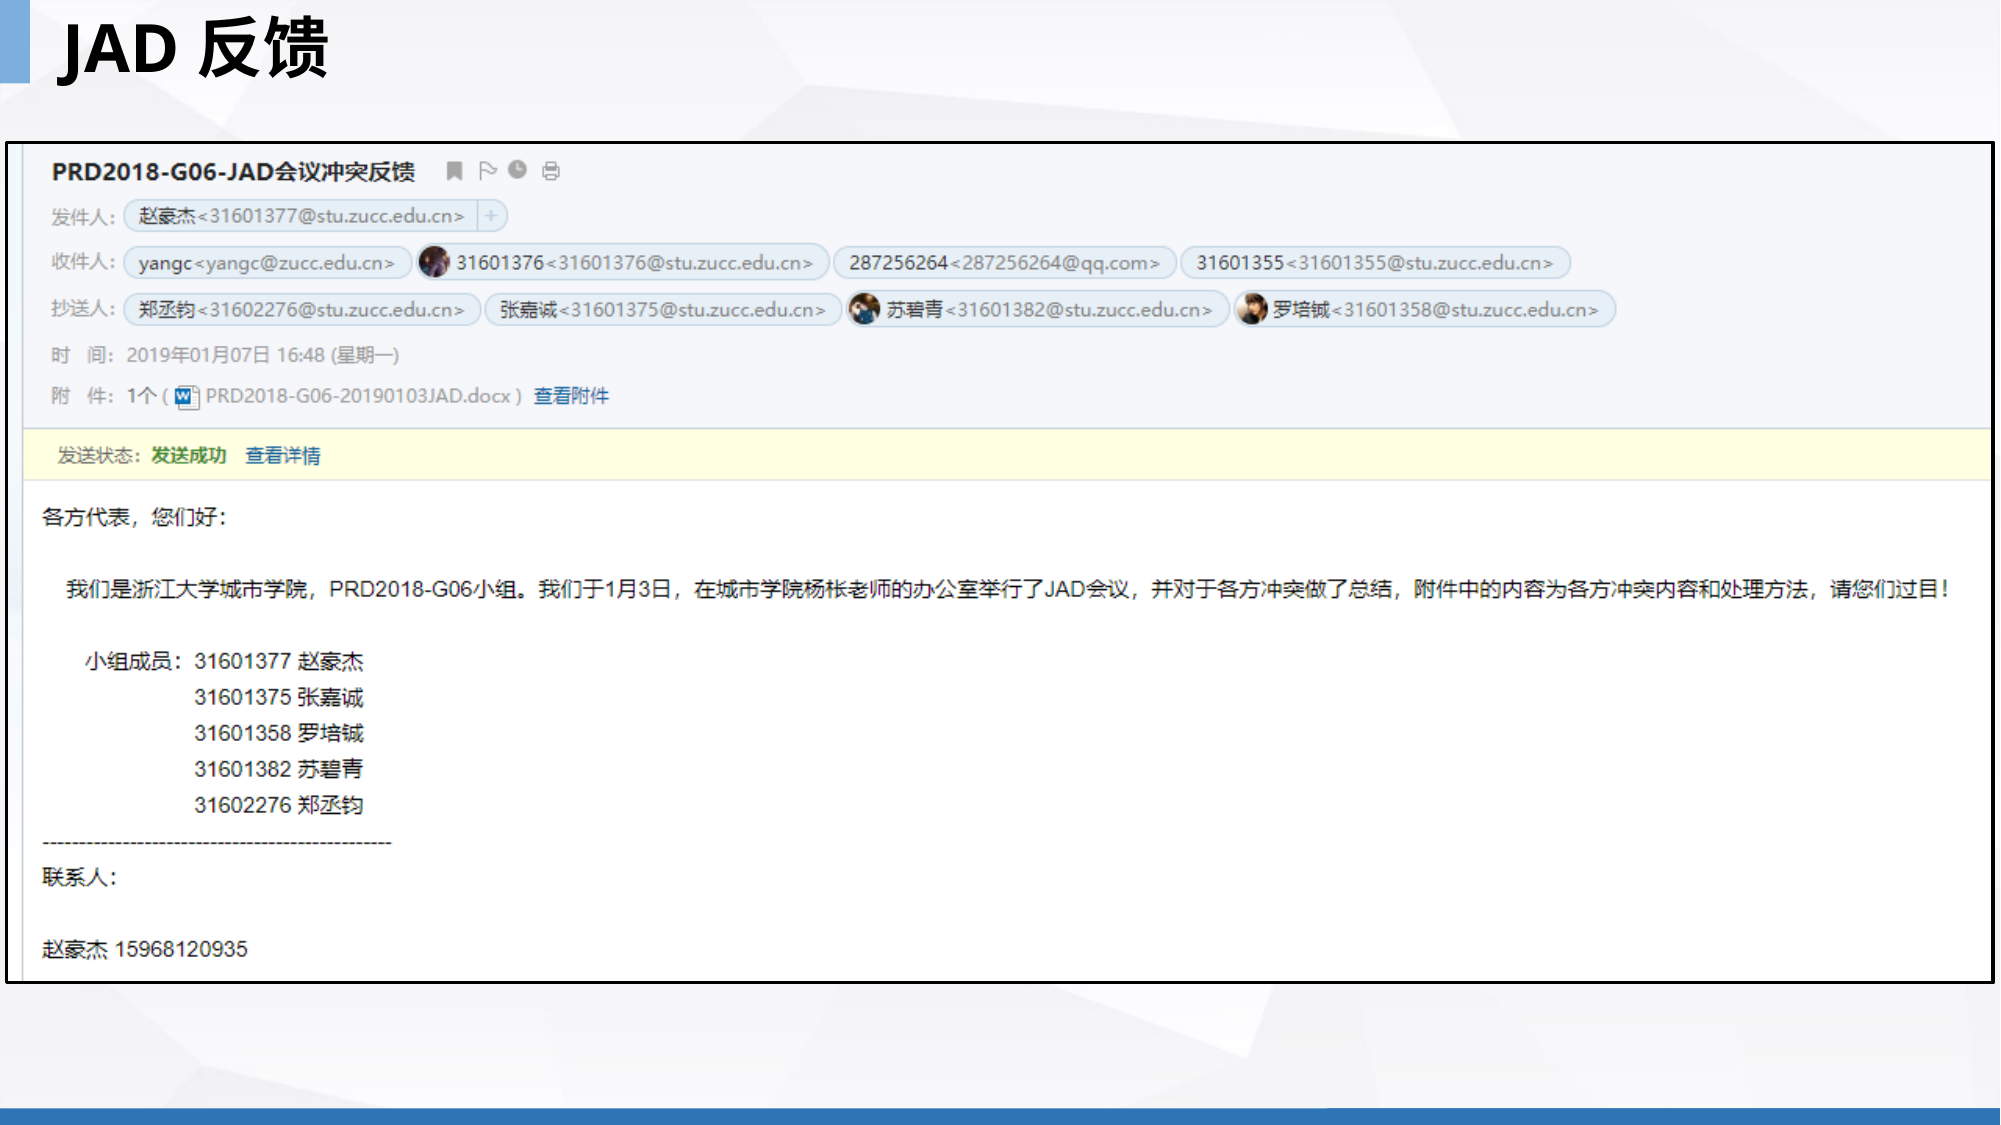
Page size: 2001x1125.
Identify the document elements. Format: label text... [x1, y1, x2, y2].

text_box JAD反馈 [48, 0, 490, 94]
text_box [0, 1108, 2000, 1125]
picture [0, 0, 2001, 1125]
text_box [0, 0, 31, 84]
